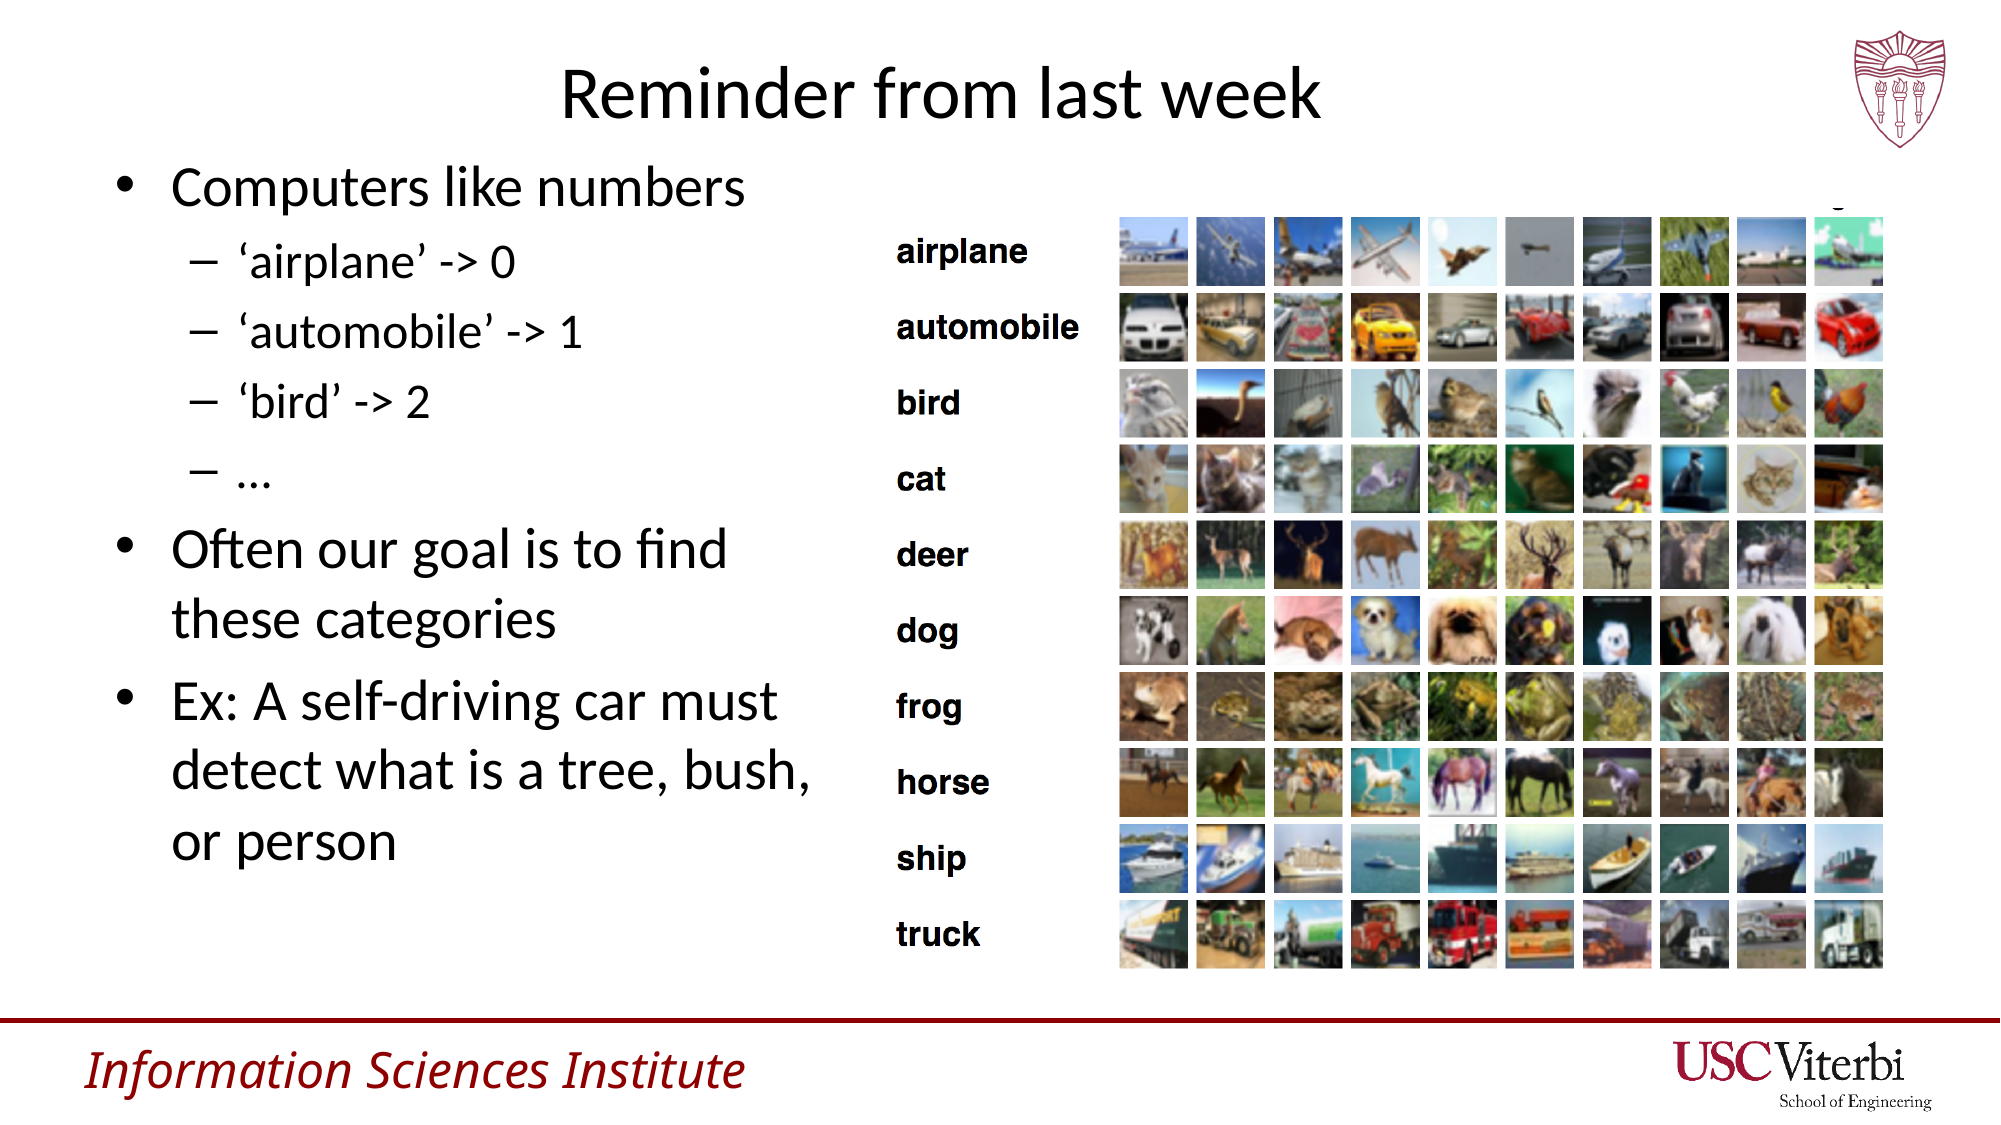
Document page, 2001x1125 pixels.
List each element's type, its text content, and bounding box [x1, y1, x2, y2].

picture [883, 208, 1901, 985]
list Computers like numbers ‘airplane’ -> 0 ‘automobile’ -> 1 ‘bird’ -> 2 … Often our goal is to find these categories Ex: A self-driving car must detect what is a tree, bush, or person [99, 140, 855, 958]
title Reminder from last week [99, 35, 1783, 141]
picture [1641, 1027, 1964, 1118]
